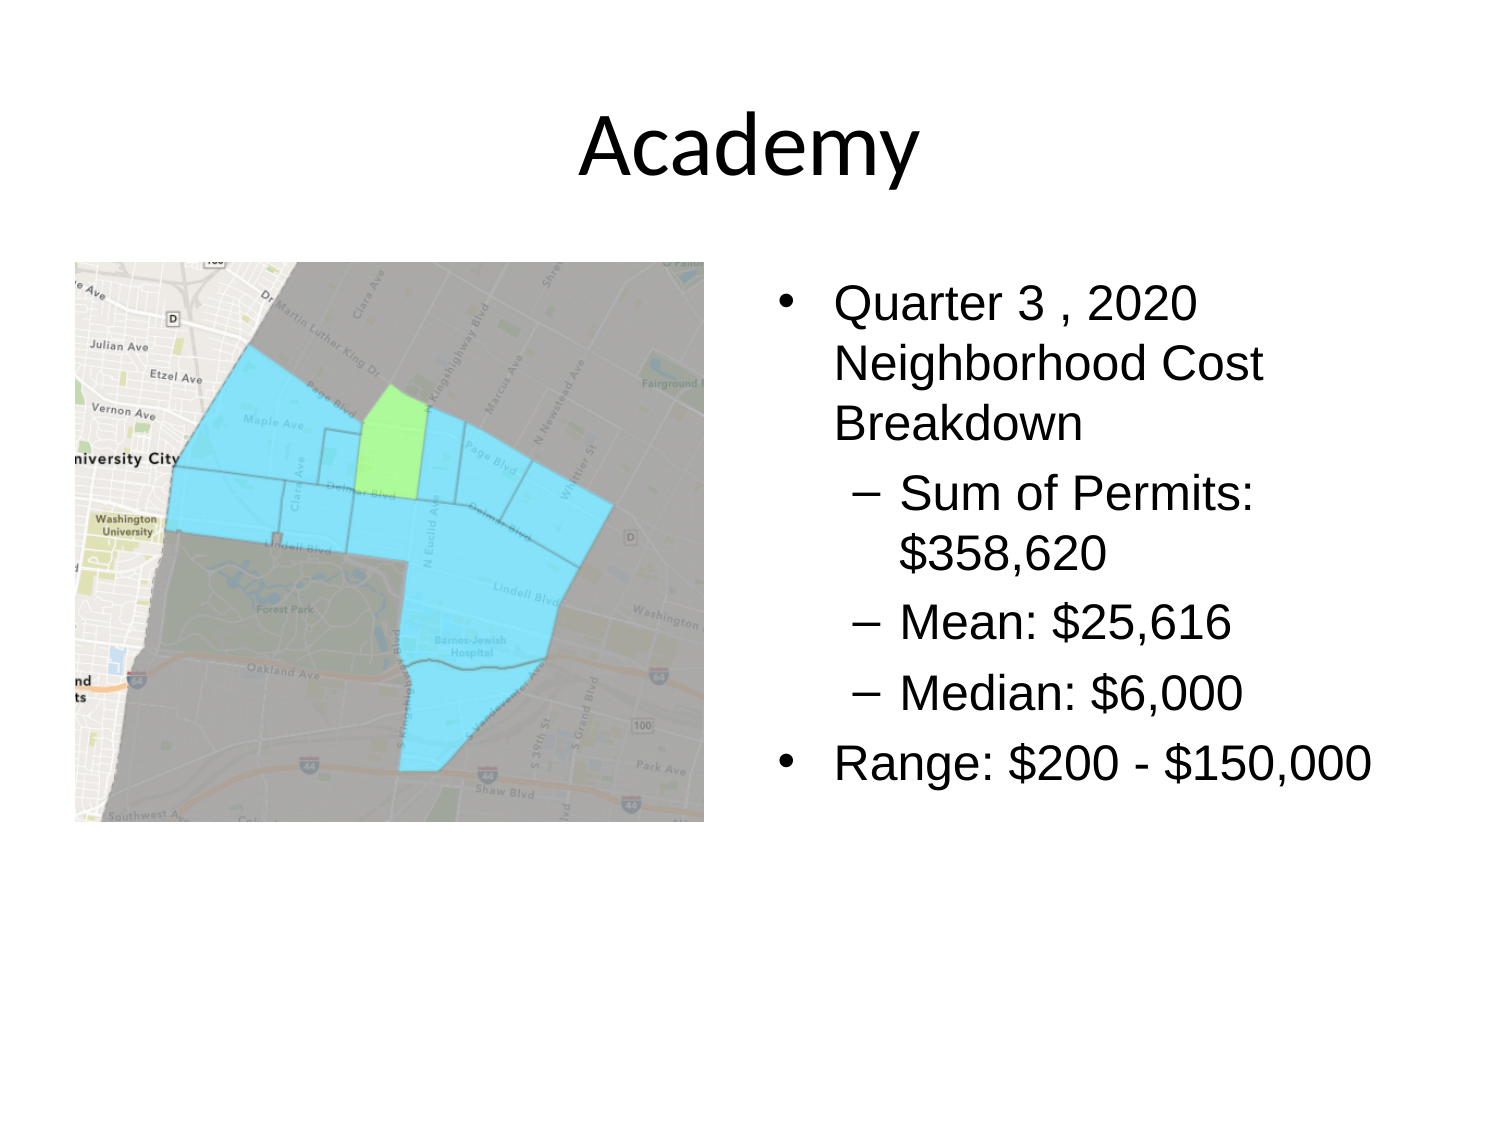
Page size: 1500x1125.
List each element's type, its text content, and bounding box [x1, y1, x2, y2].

title Academy [75, 45, 1425, 233]
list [74, 262, 704, 823]
list Quarter 3 , 2020 Neighborhood Cost Breakdown Sum of Permits: $358,620 Mean: $25,616 Median: $6,000 Range: $200 - $150,000 [762, 262, 1425, 1005]
